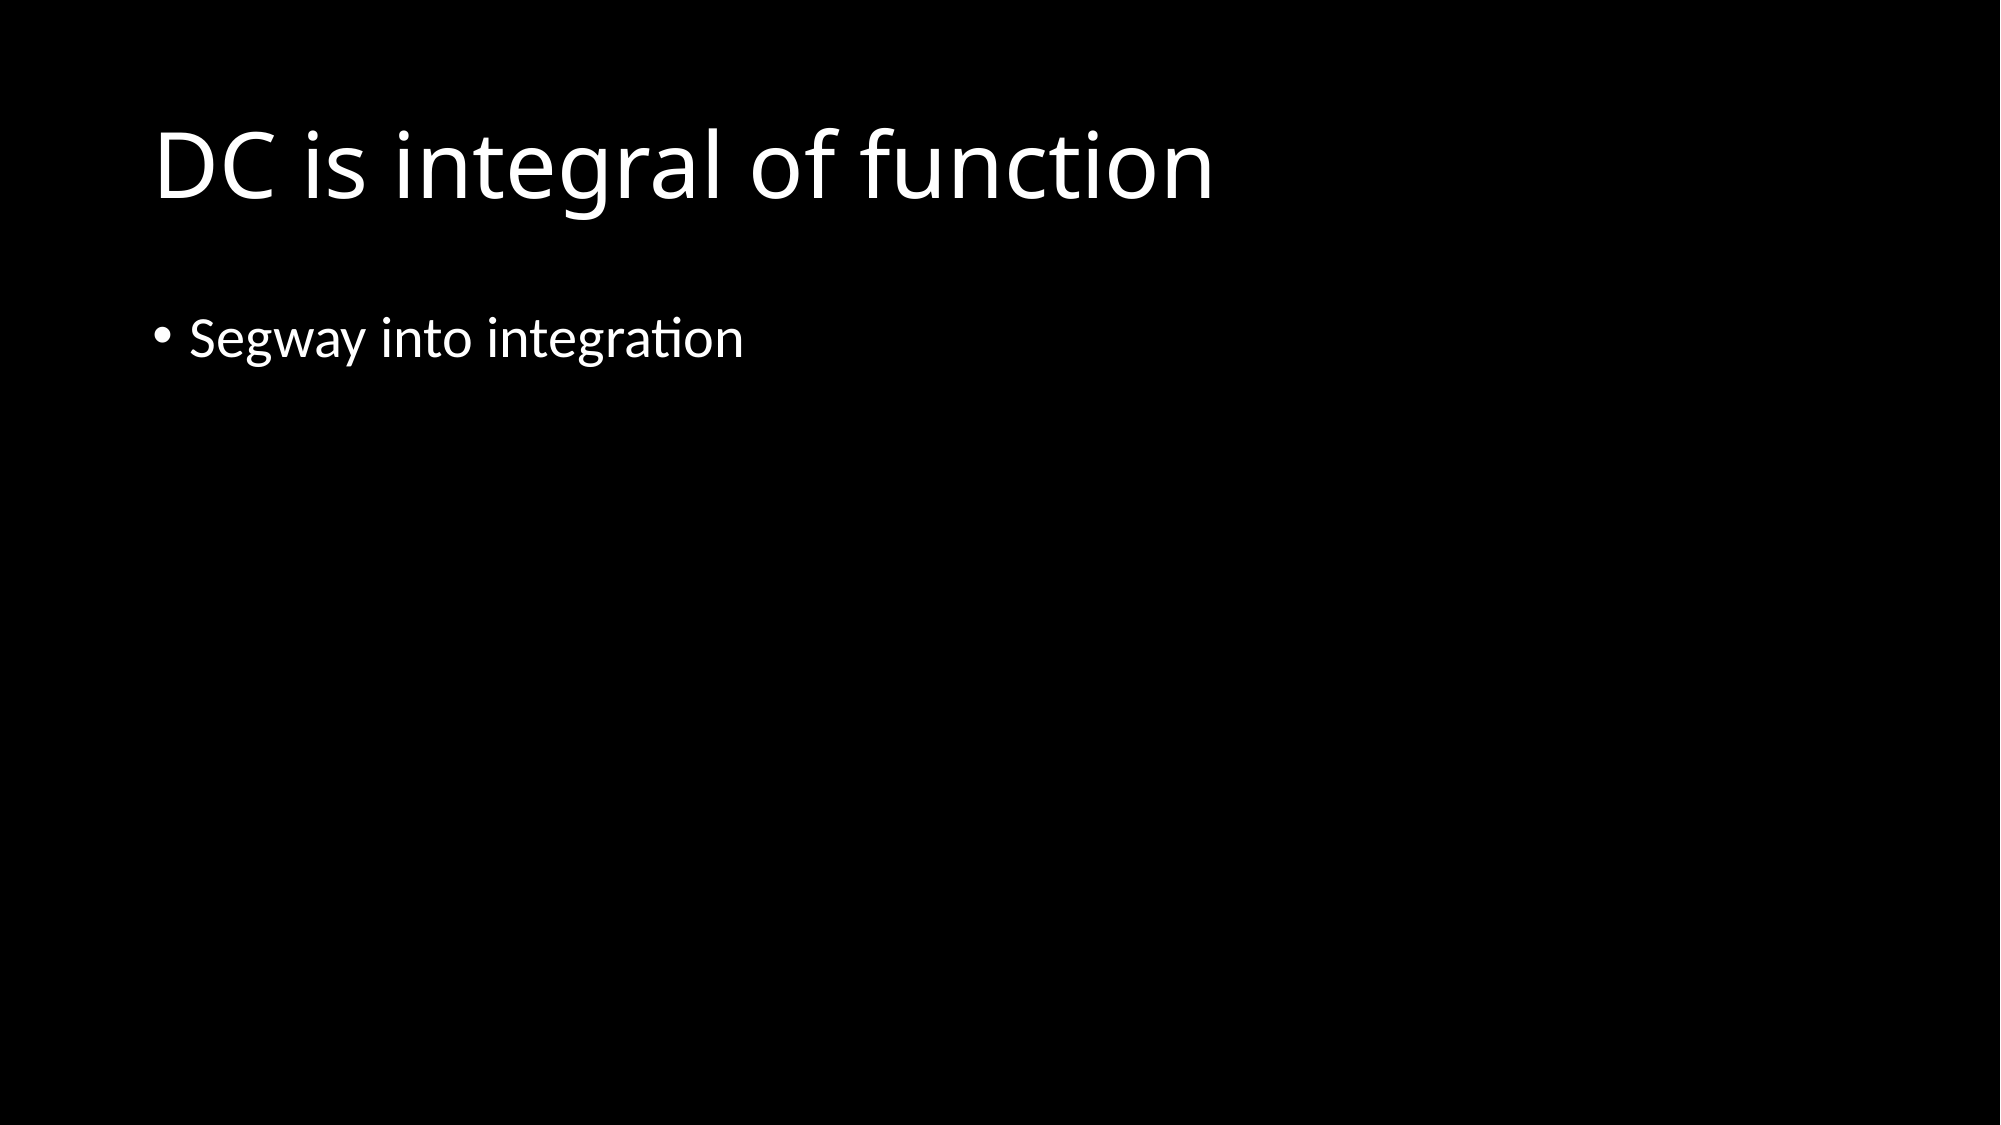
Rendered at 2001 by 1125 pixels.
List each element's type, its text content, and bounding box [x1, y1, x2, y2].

list Segway into integration [137, 299, 1863, 1014]
title DC is integral of function [137, 59, 1863, 278]
